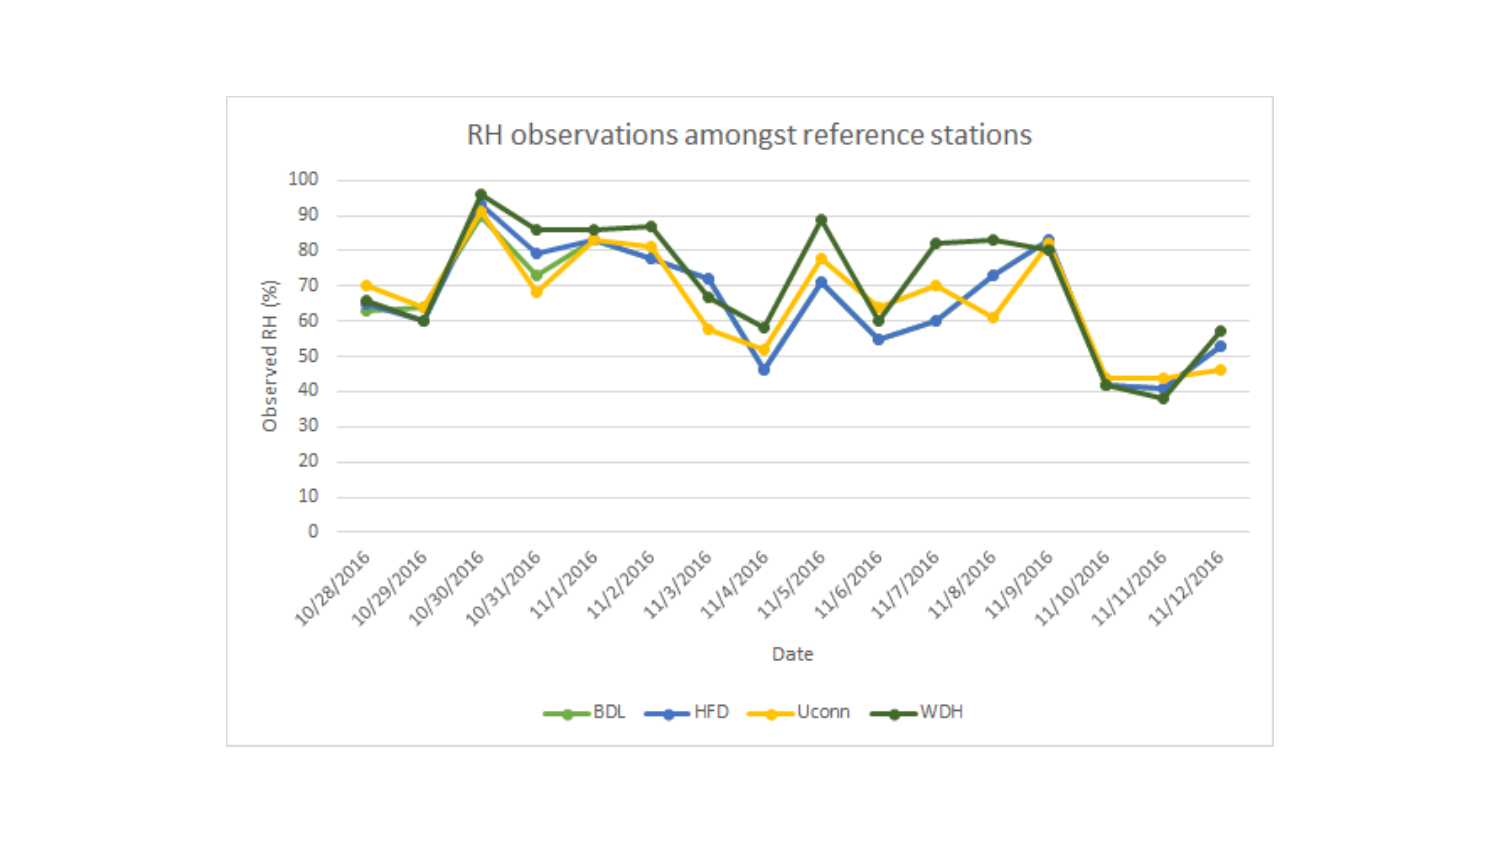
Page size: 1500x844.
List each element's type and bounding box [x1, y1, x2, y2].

picture [225, 96, 1274, 748]
